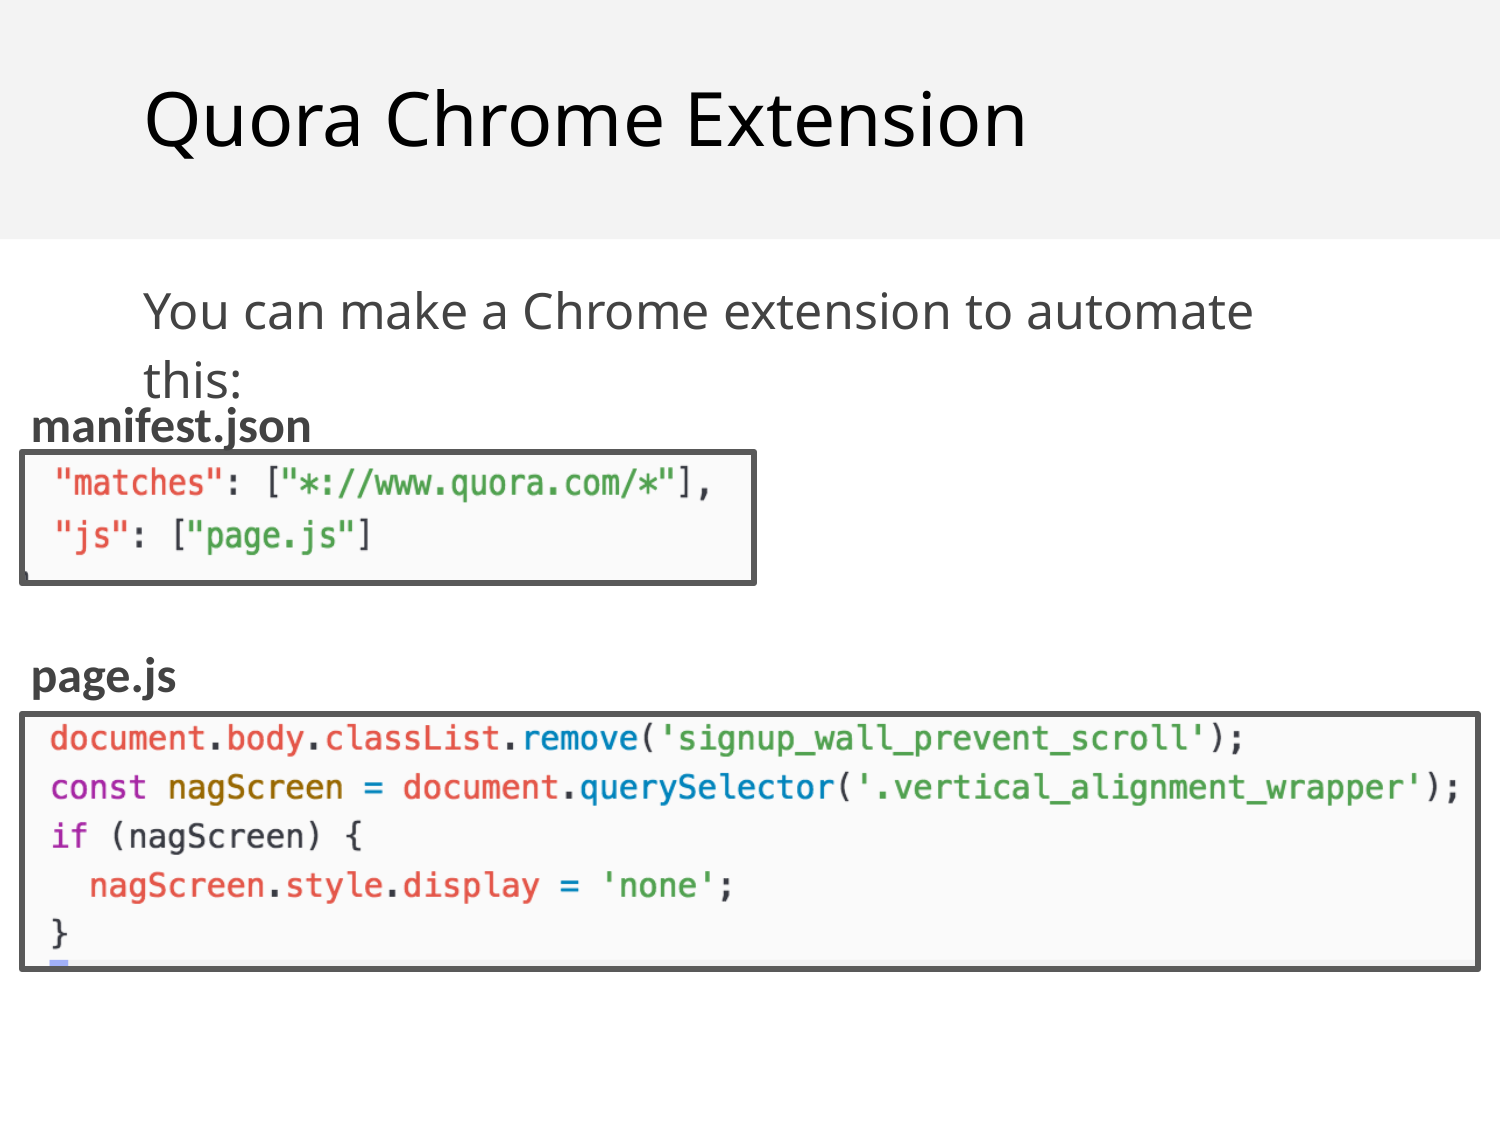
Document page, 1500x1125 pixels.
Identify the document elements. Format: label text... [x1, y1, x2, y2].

text_box You can make a Chrome extension to automate this: [128, 255, 1372, 356]
picture [24, 716, 1476, 967]
text_box Quora Chrome Extension [128, 56, 1372, 183]
text_box manifest.json [15, 368, 1259, 469]
text_box page.js [15, 618, 1259, 719]
picture [24, 454, 752, 581]
